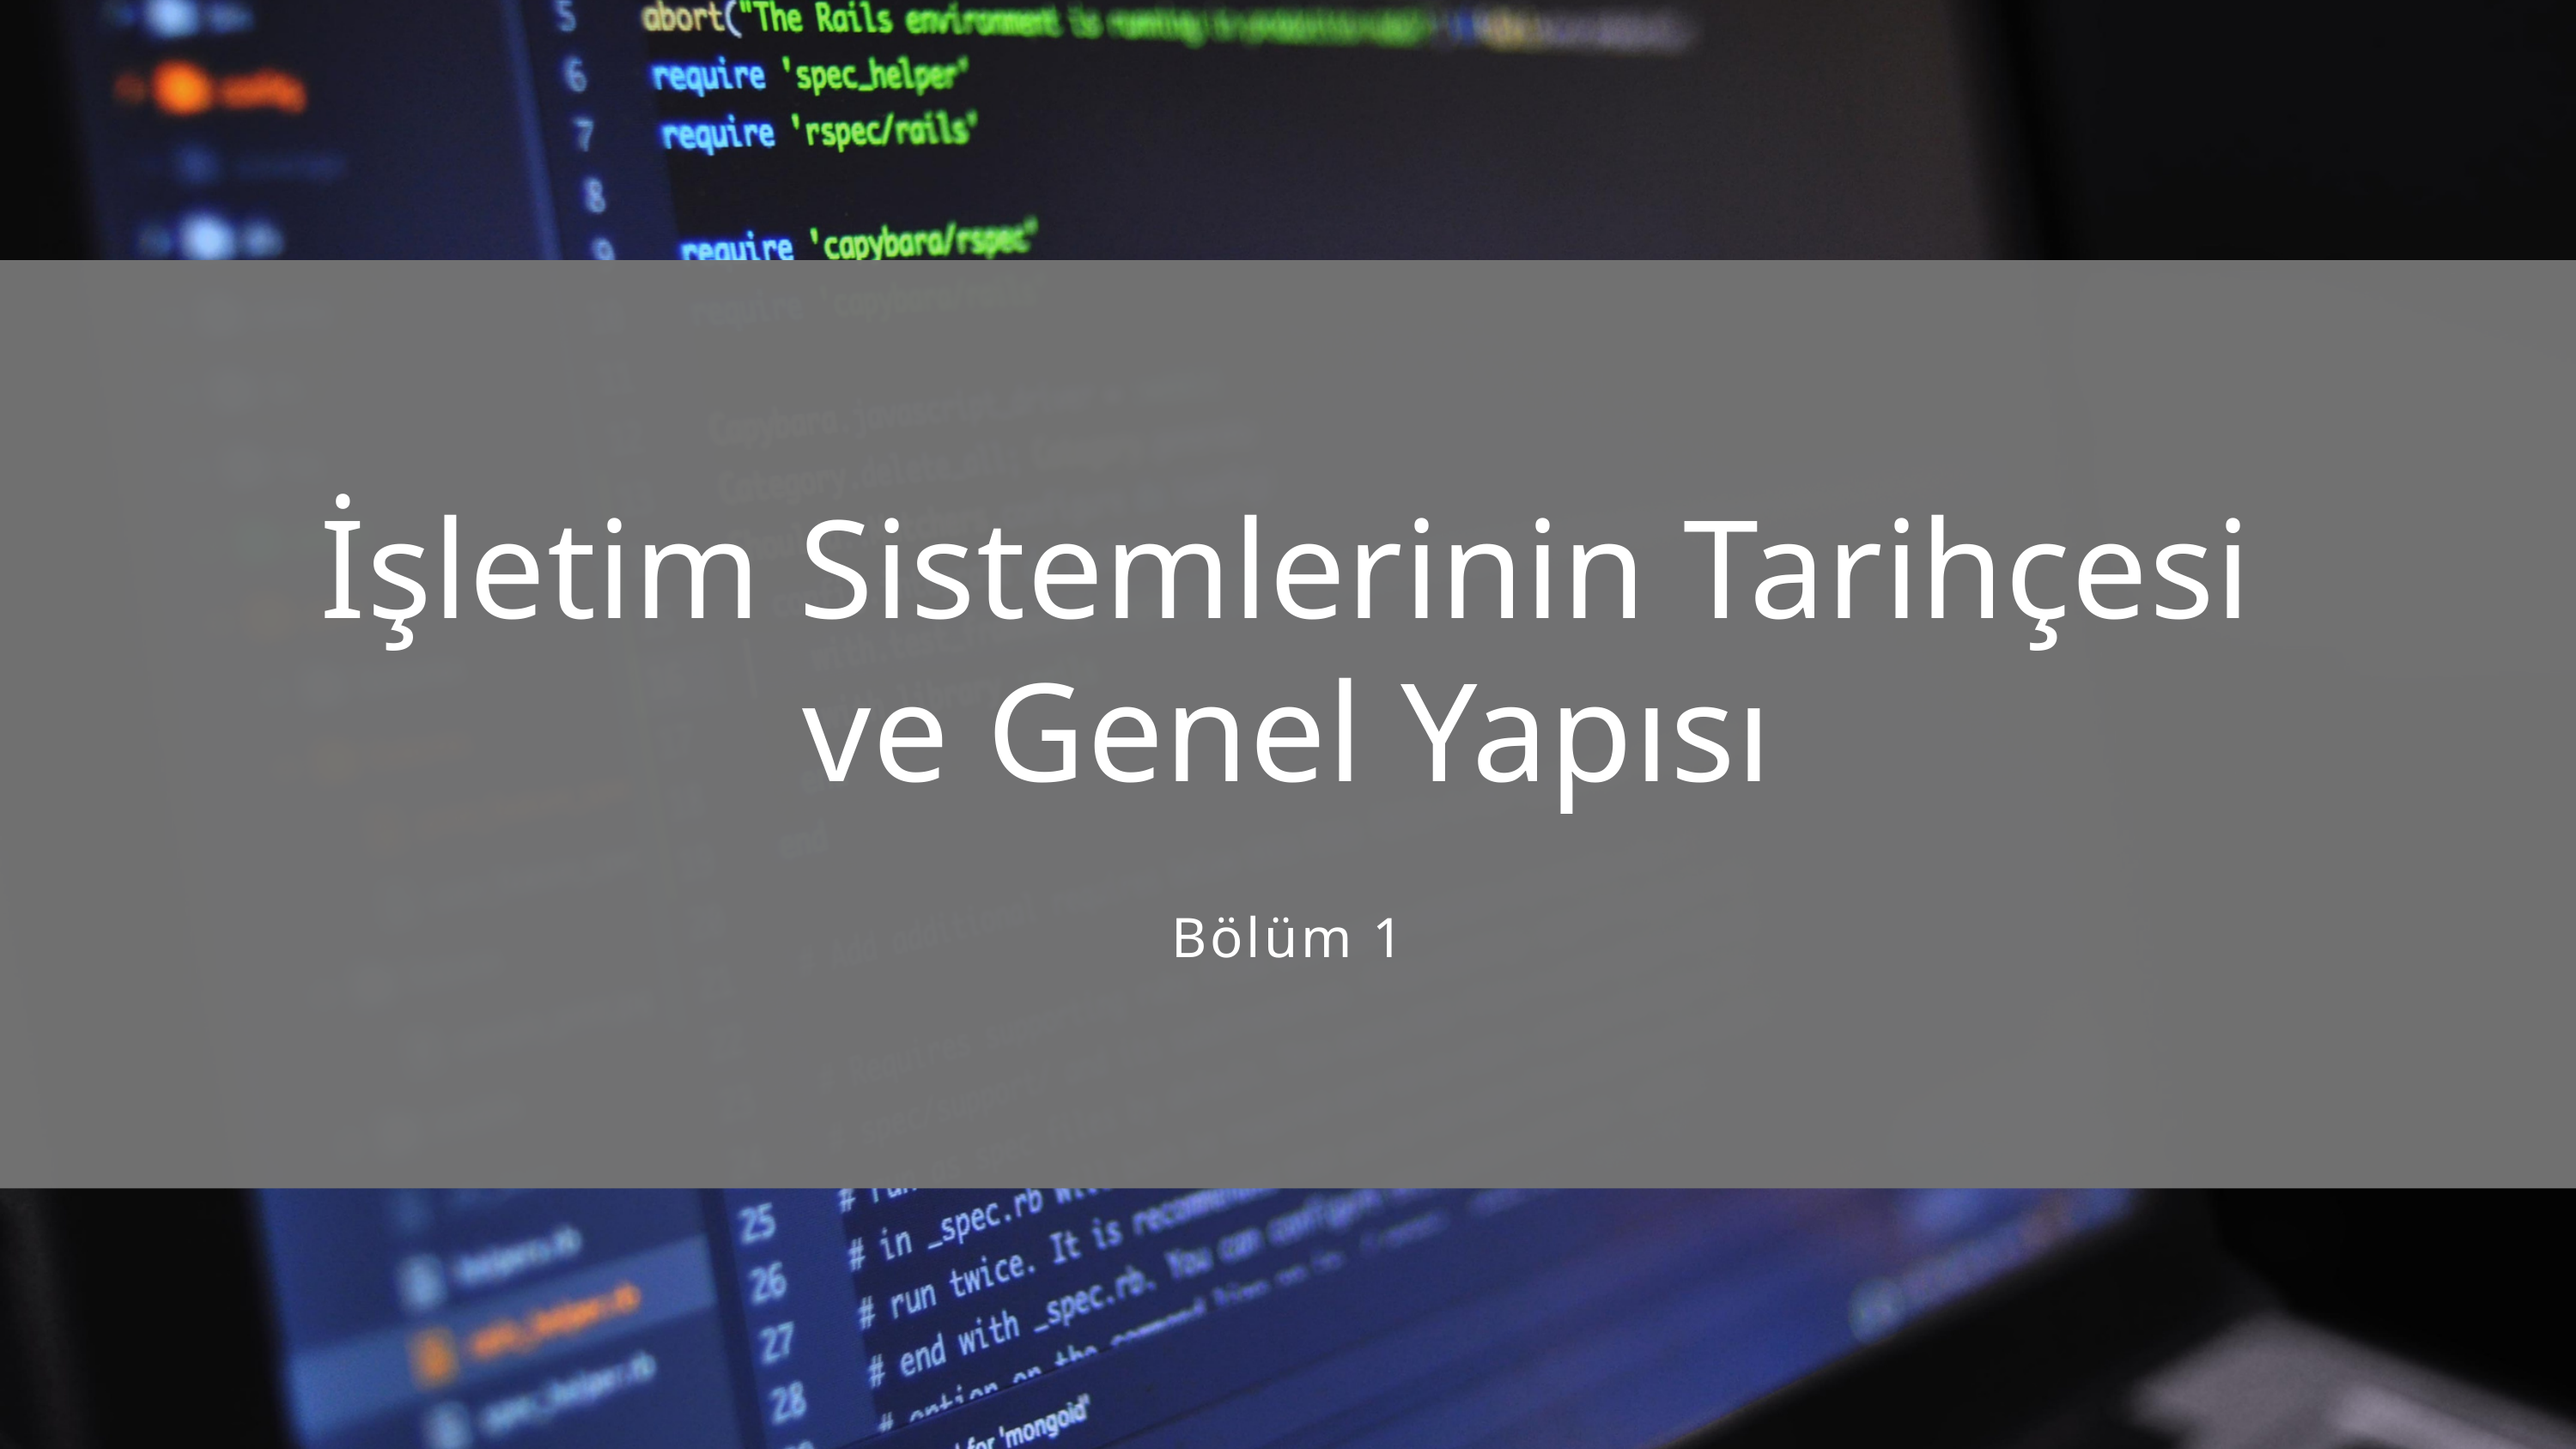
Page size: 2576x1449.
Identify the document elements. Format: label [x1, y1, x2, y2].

text_box [0, 259, 2576, 1189]
picture [0, 1189, 2576, 1449]
picture [0, 0, 2576, 259]
